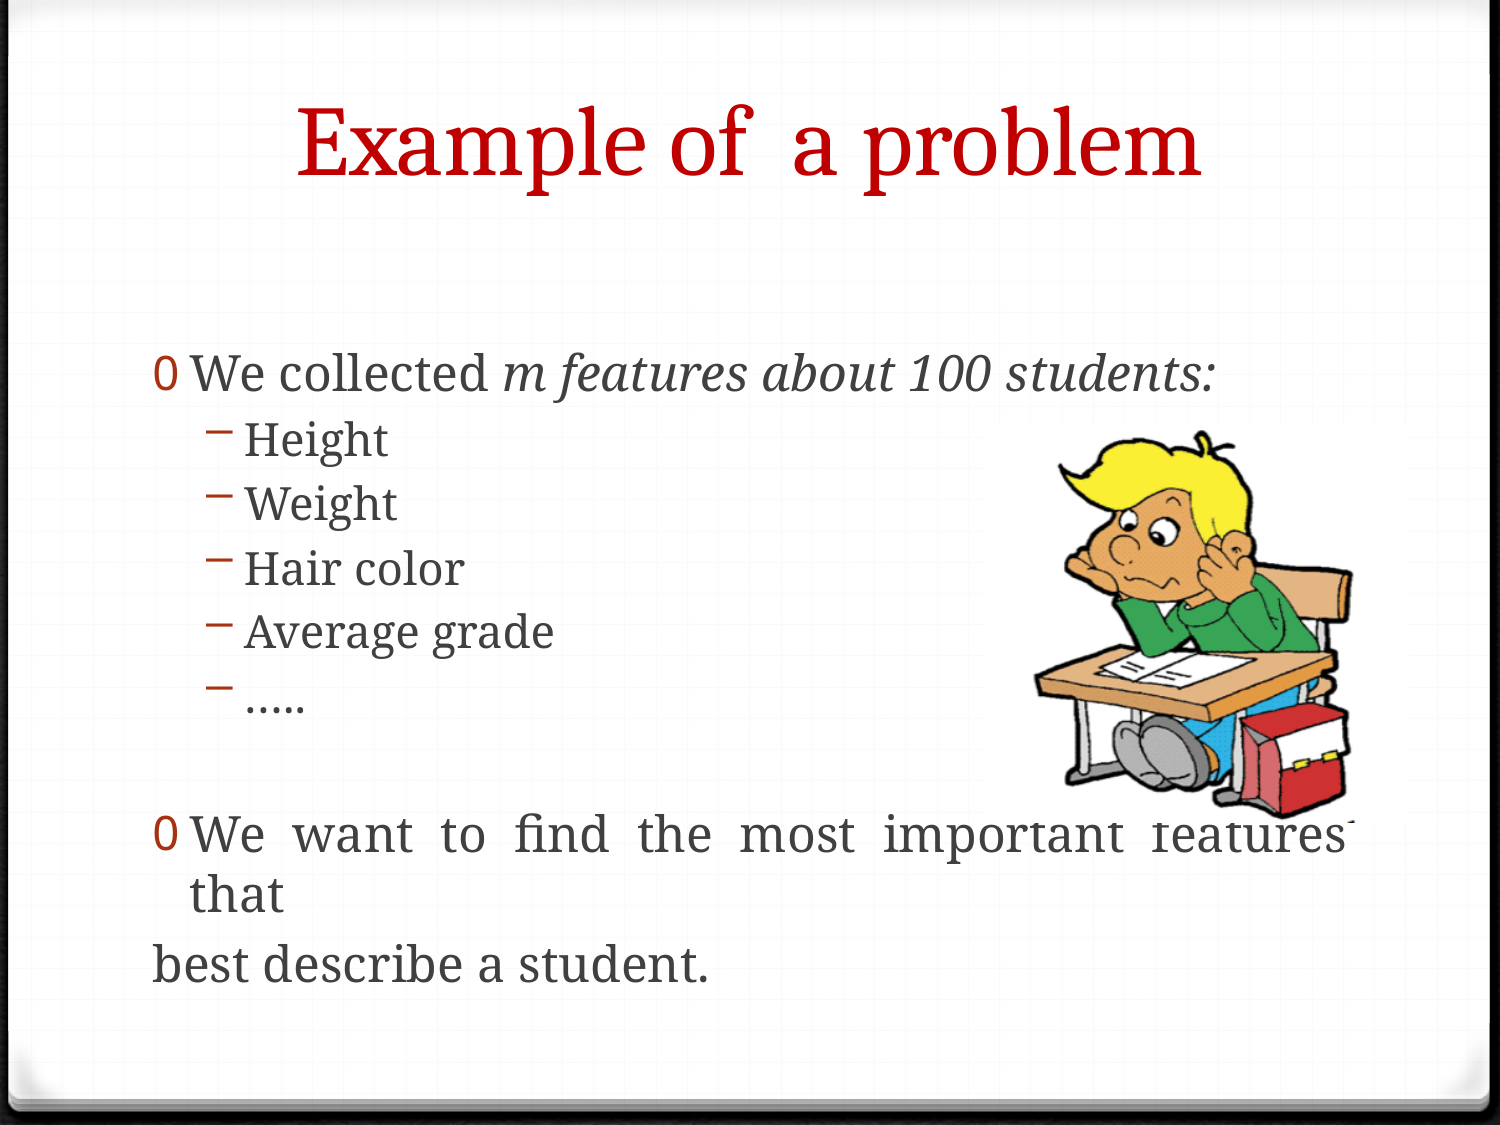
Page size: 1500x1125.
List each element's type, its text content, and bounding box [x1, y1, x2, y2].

picture [0, 0, 1500, 1125]
title Example of a problem [90, 71, 1410, 200]
list We collected m features about 100 students: Height Weight Hair color Average grade ….. We want to find the most important features that best describe a student. [137, 334, 1363, 1063]
